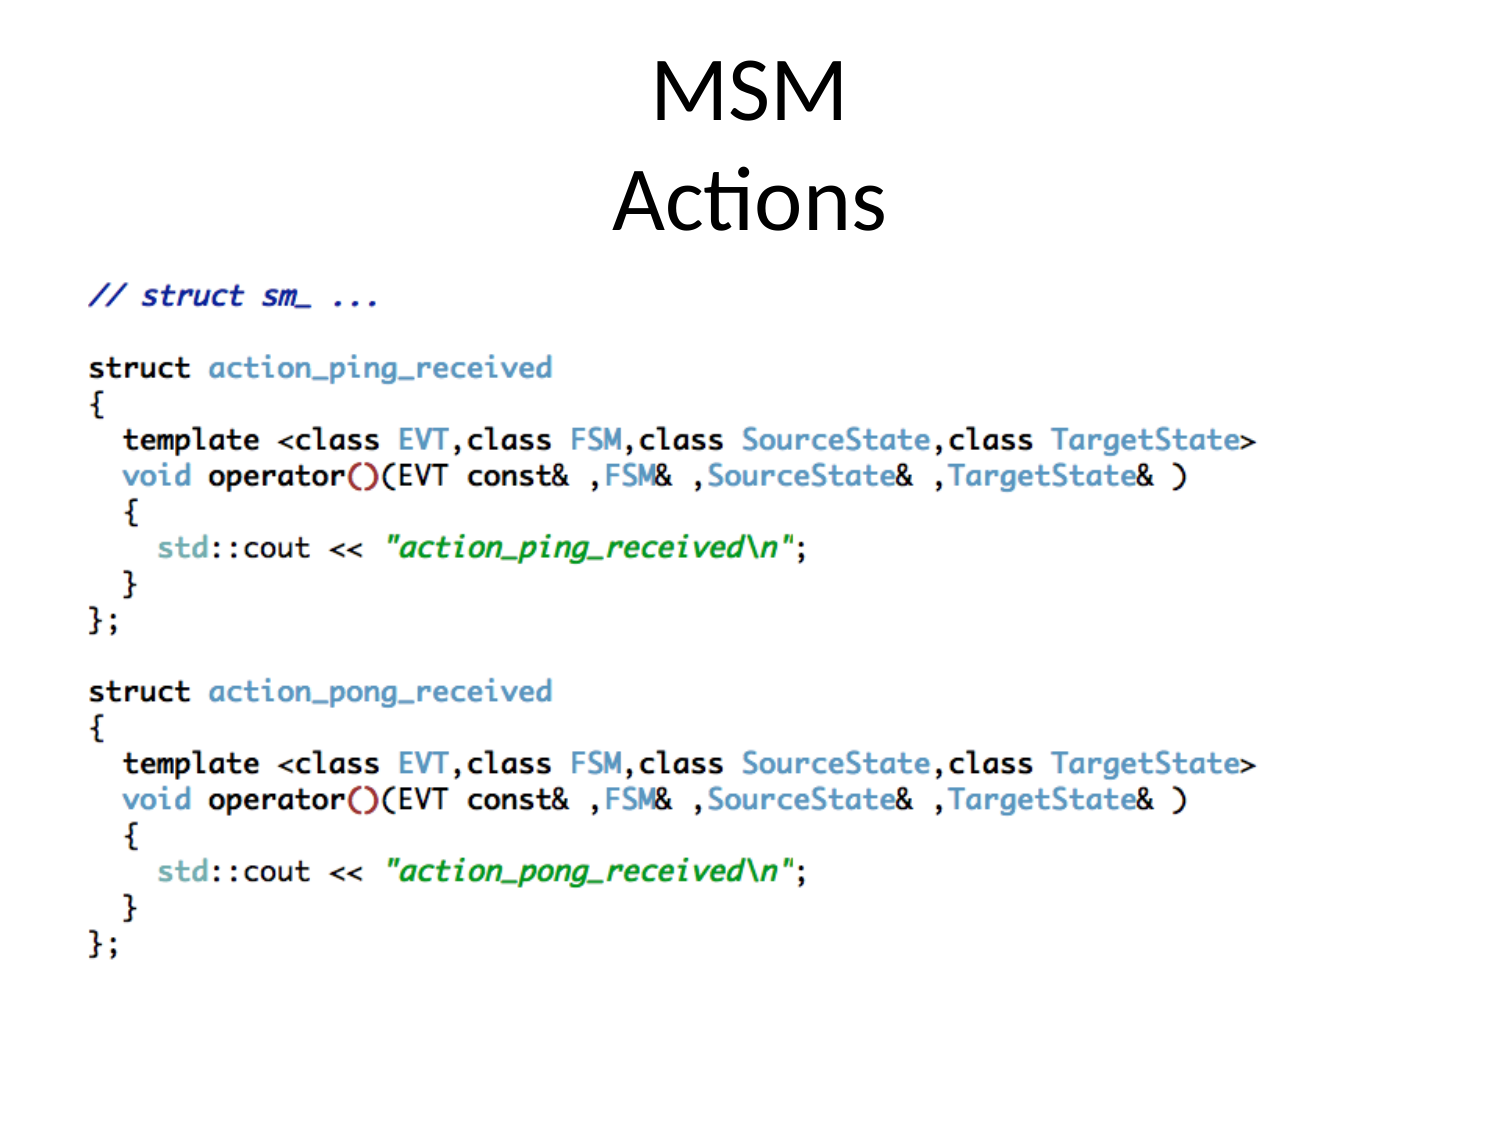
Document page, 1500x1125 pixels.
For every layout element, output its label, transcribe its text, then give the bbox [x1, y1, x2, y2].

picture [88, 266, 1270, 969]
title MSM Actions [75, 45, 1425, 233]
